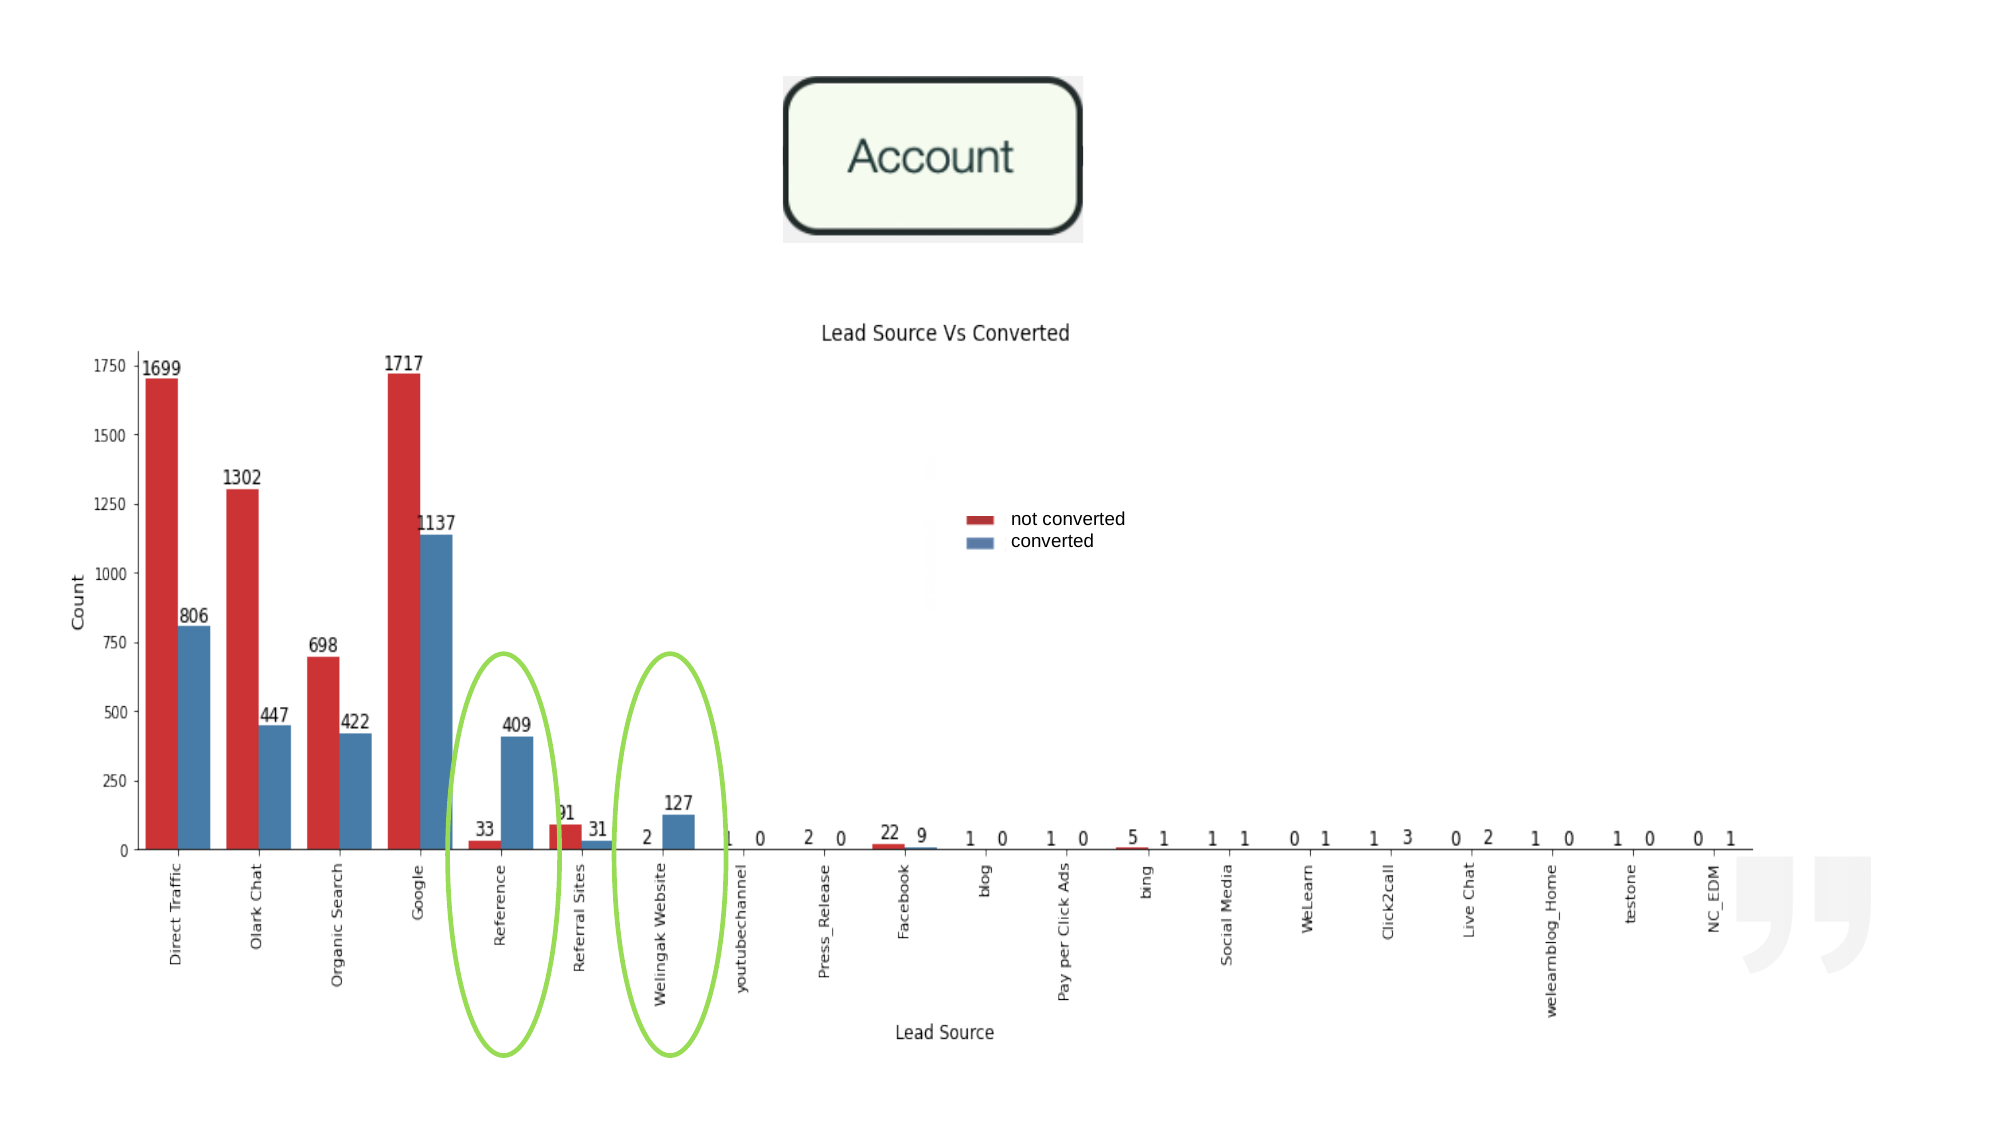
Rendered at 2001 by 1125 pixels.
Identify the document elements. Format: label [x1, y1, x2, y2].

picture [60, 312, 1871, 1056]
picture [782, 76, 1084, 243]
